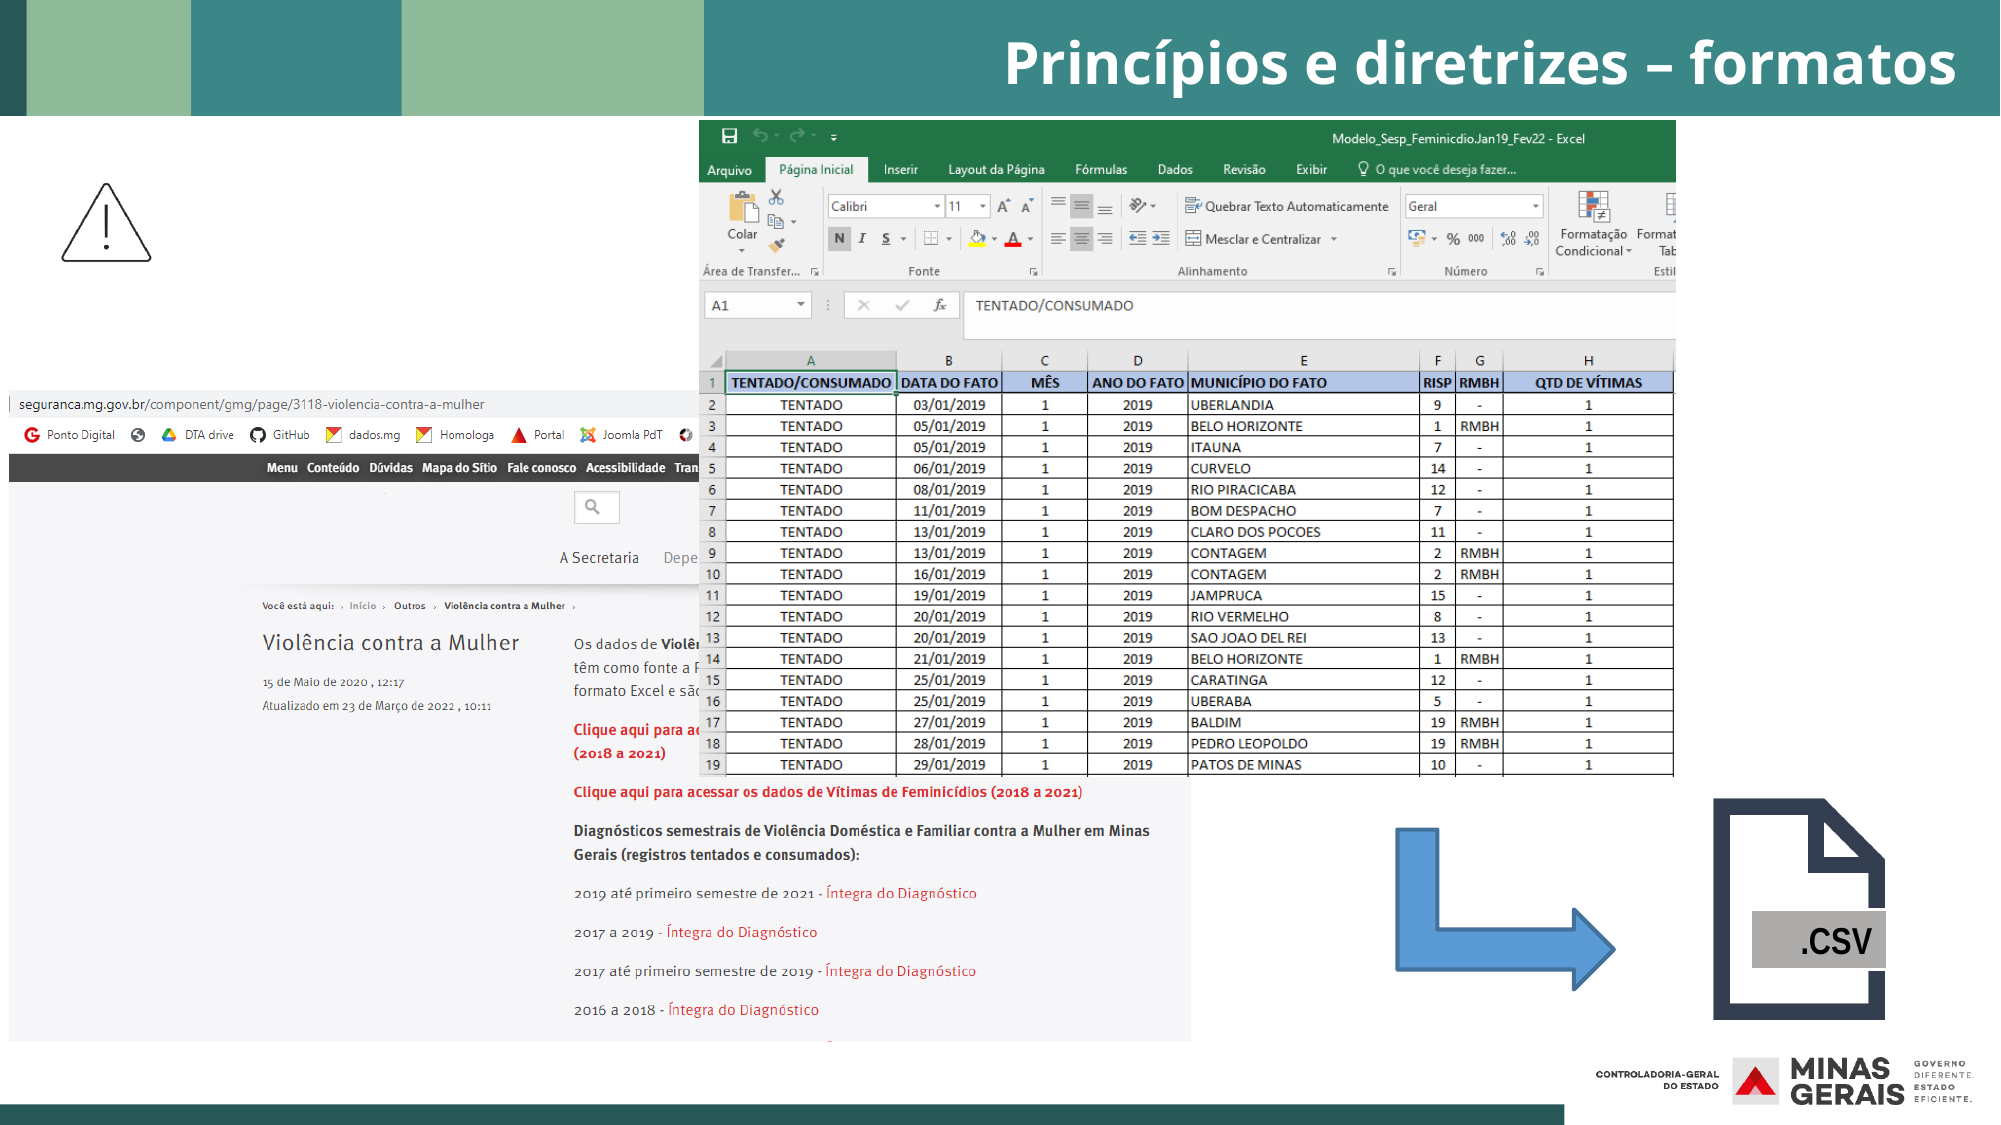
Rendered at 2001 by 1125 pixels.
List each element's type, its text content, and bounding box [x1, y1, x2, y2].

text_box Princípios e diretrizes – formatos [739, 18, 1988, 104]
picture [9, 120, 1676, 1043]
picture [1596, 1057, 1974, 1105]
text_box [1665, 776, 1932, 1043]
text_box [1397, 829, 1614, 990]
picture [56, 172, 156, 272]
